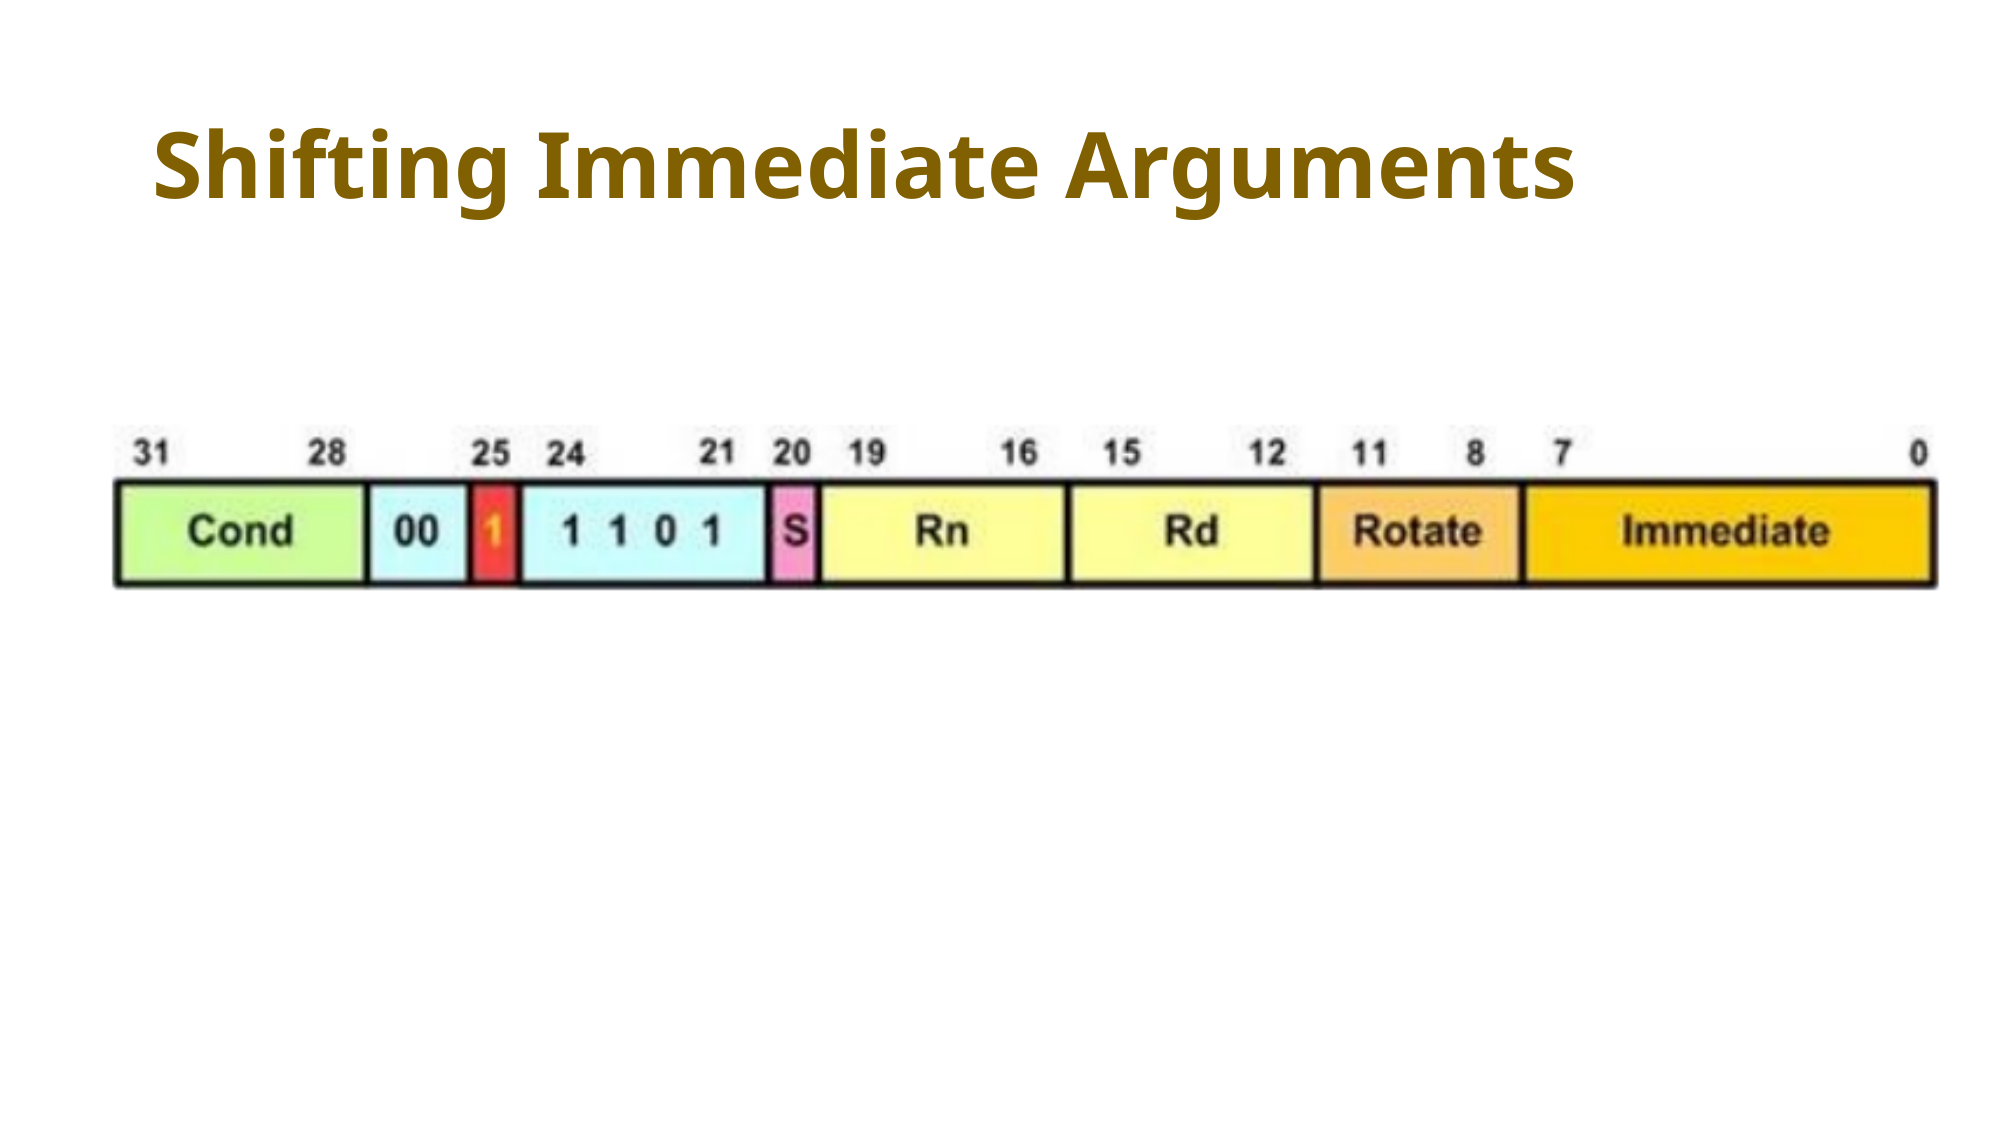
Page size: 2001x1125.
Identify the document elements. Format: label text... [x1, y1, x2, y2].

picture [99, 414, 1944, 607]
title Shifting Immediate Arguments [137, 59, 1863, 278]
